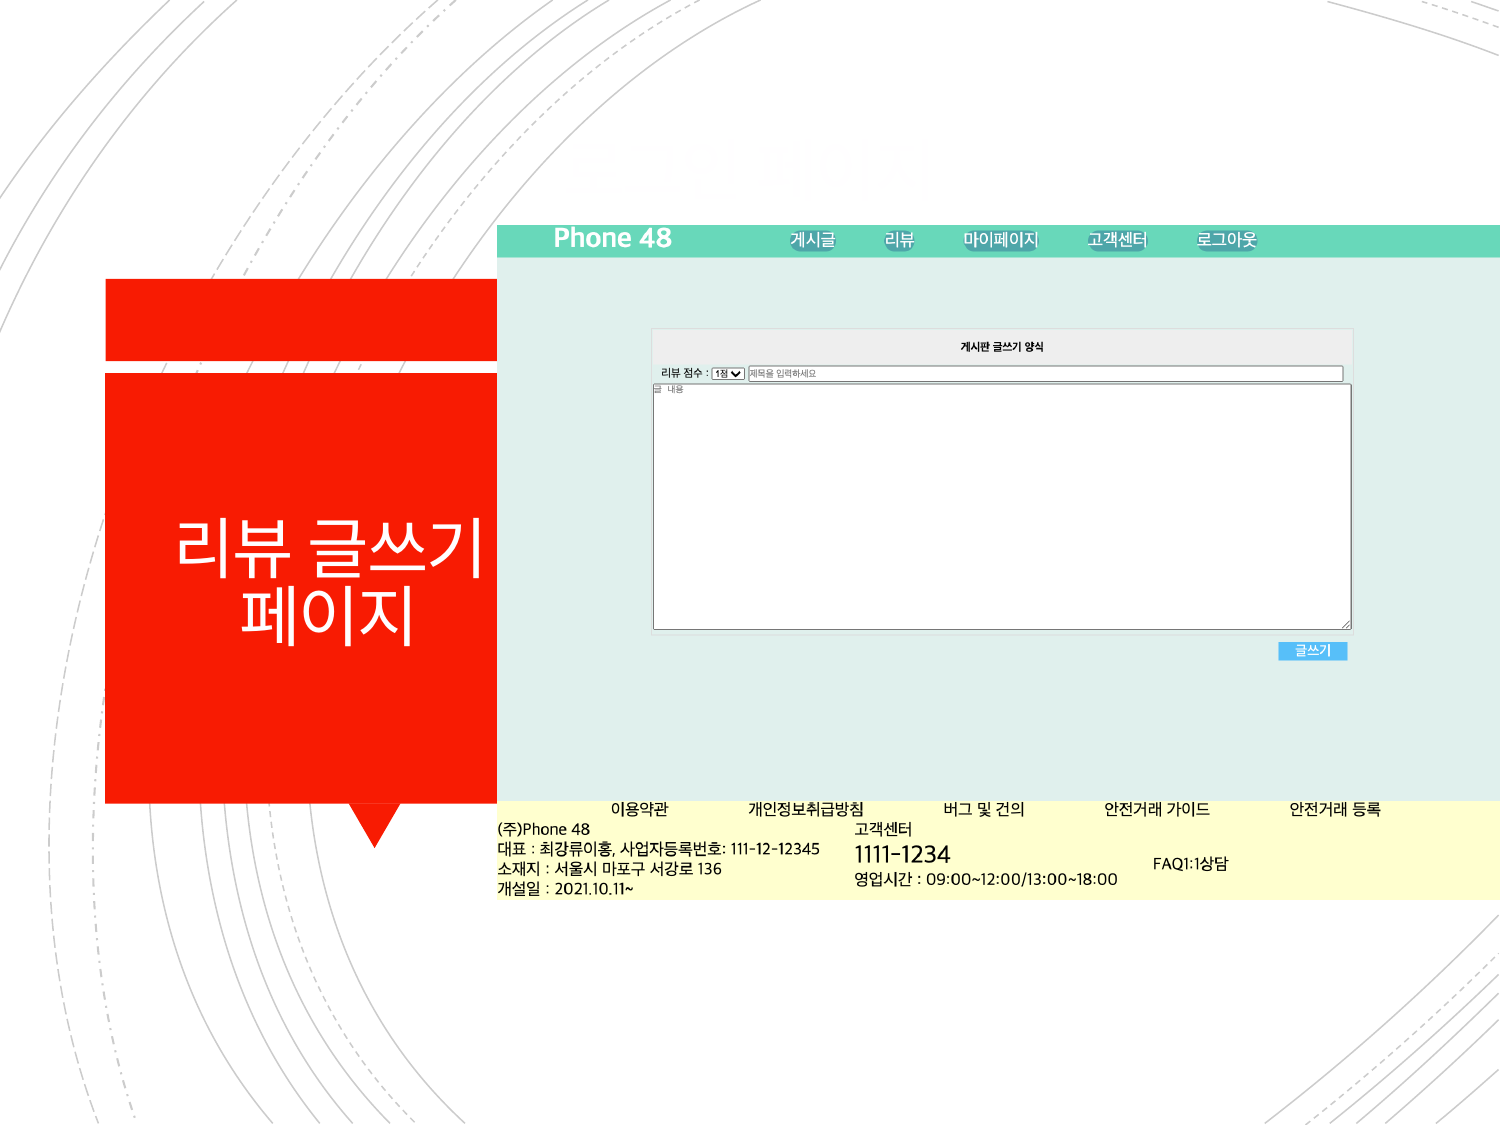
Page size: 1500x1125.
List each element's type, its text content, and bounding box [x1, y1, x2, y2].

text_box 리뷰 글쓰기 페이지 [74, 385, 497, 790]
picture [497, 225, 1500, 900]
title 로그인 페이지 [112, 42, 1388, 307]
